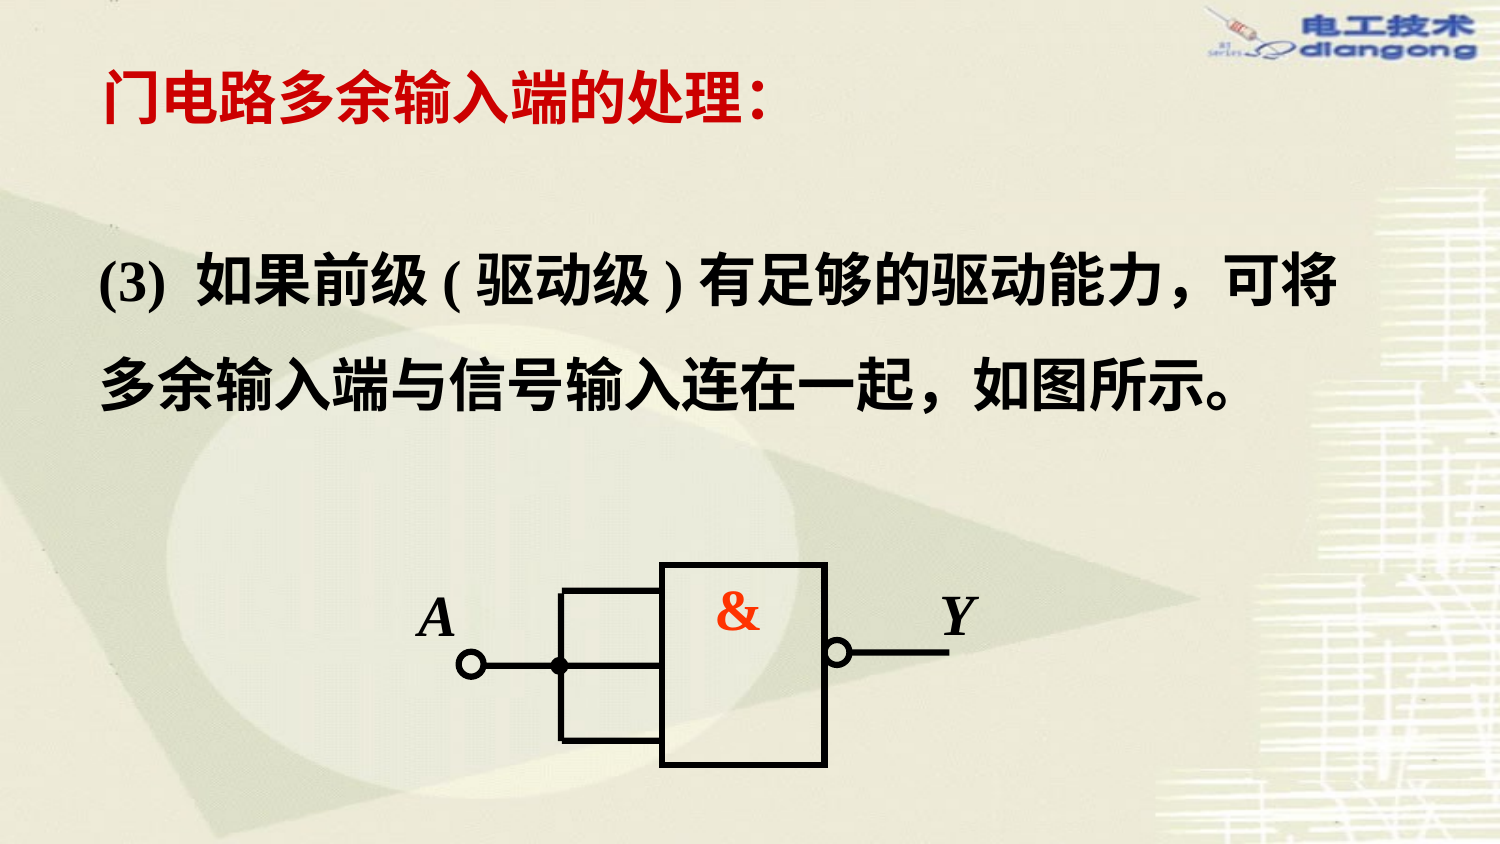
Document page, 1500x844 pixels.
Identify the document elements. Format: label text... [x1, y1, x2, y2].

text_box (3) 如果前级(驱动级)有足够的驱动能力，可将多余输入端与信号输入连在一起，如图所示。 [84, 200, 1376, 426]
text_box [404, 564, 1000, 765]
text_box 门电路多余输入端的处理： [87, 53, 1289, 139]
picture [0, 0, 1500, 844]
